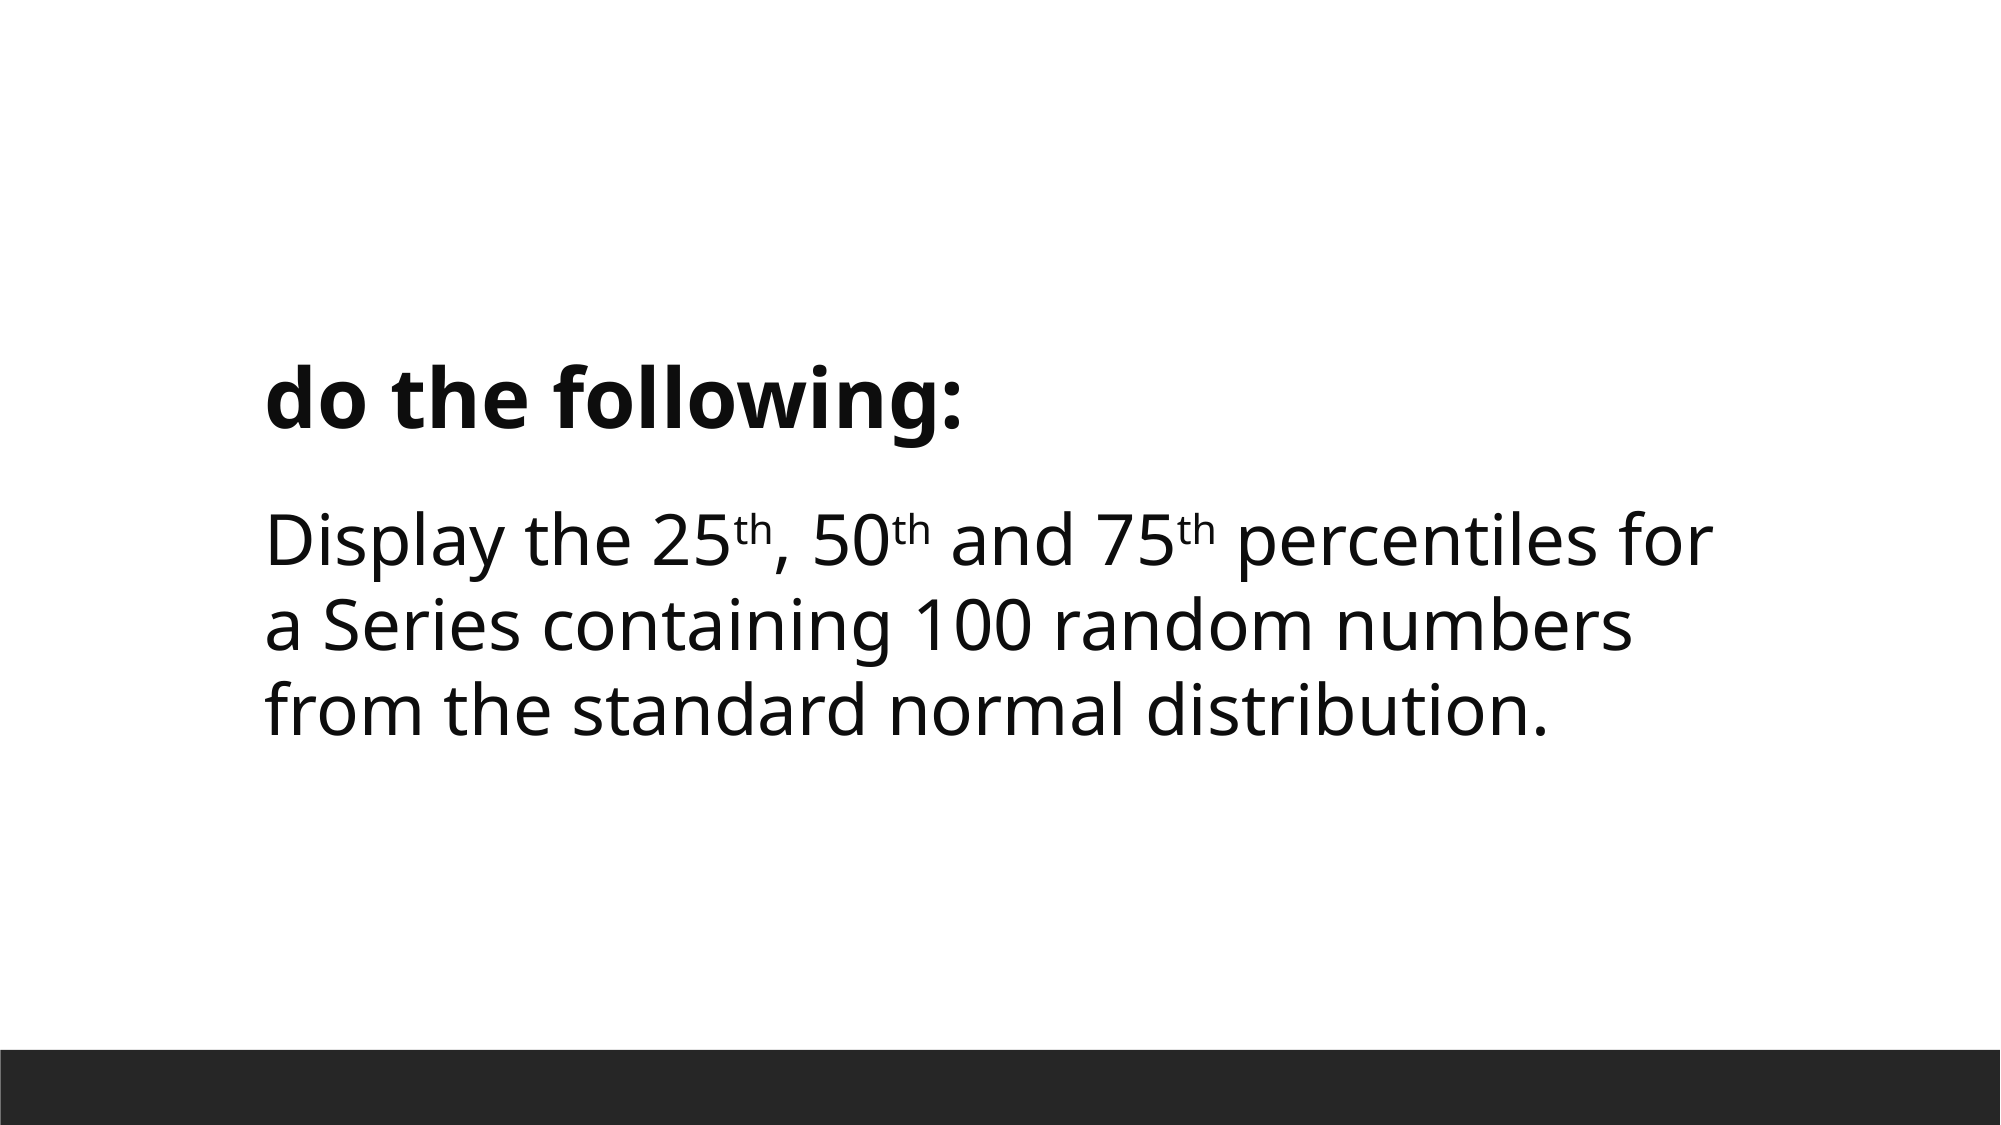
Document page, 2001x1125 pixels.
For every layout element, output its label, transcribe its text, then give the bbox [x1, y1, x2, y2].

text_box do the following: Display the 25th, 50th and 75th percentiles for a Series containing 100 random numbers from the standard normal distribution. [249, 337, 1763, 757]
